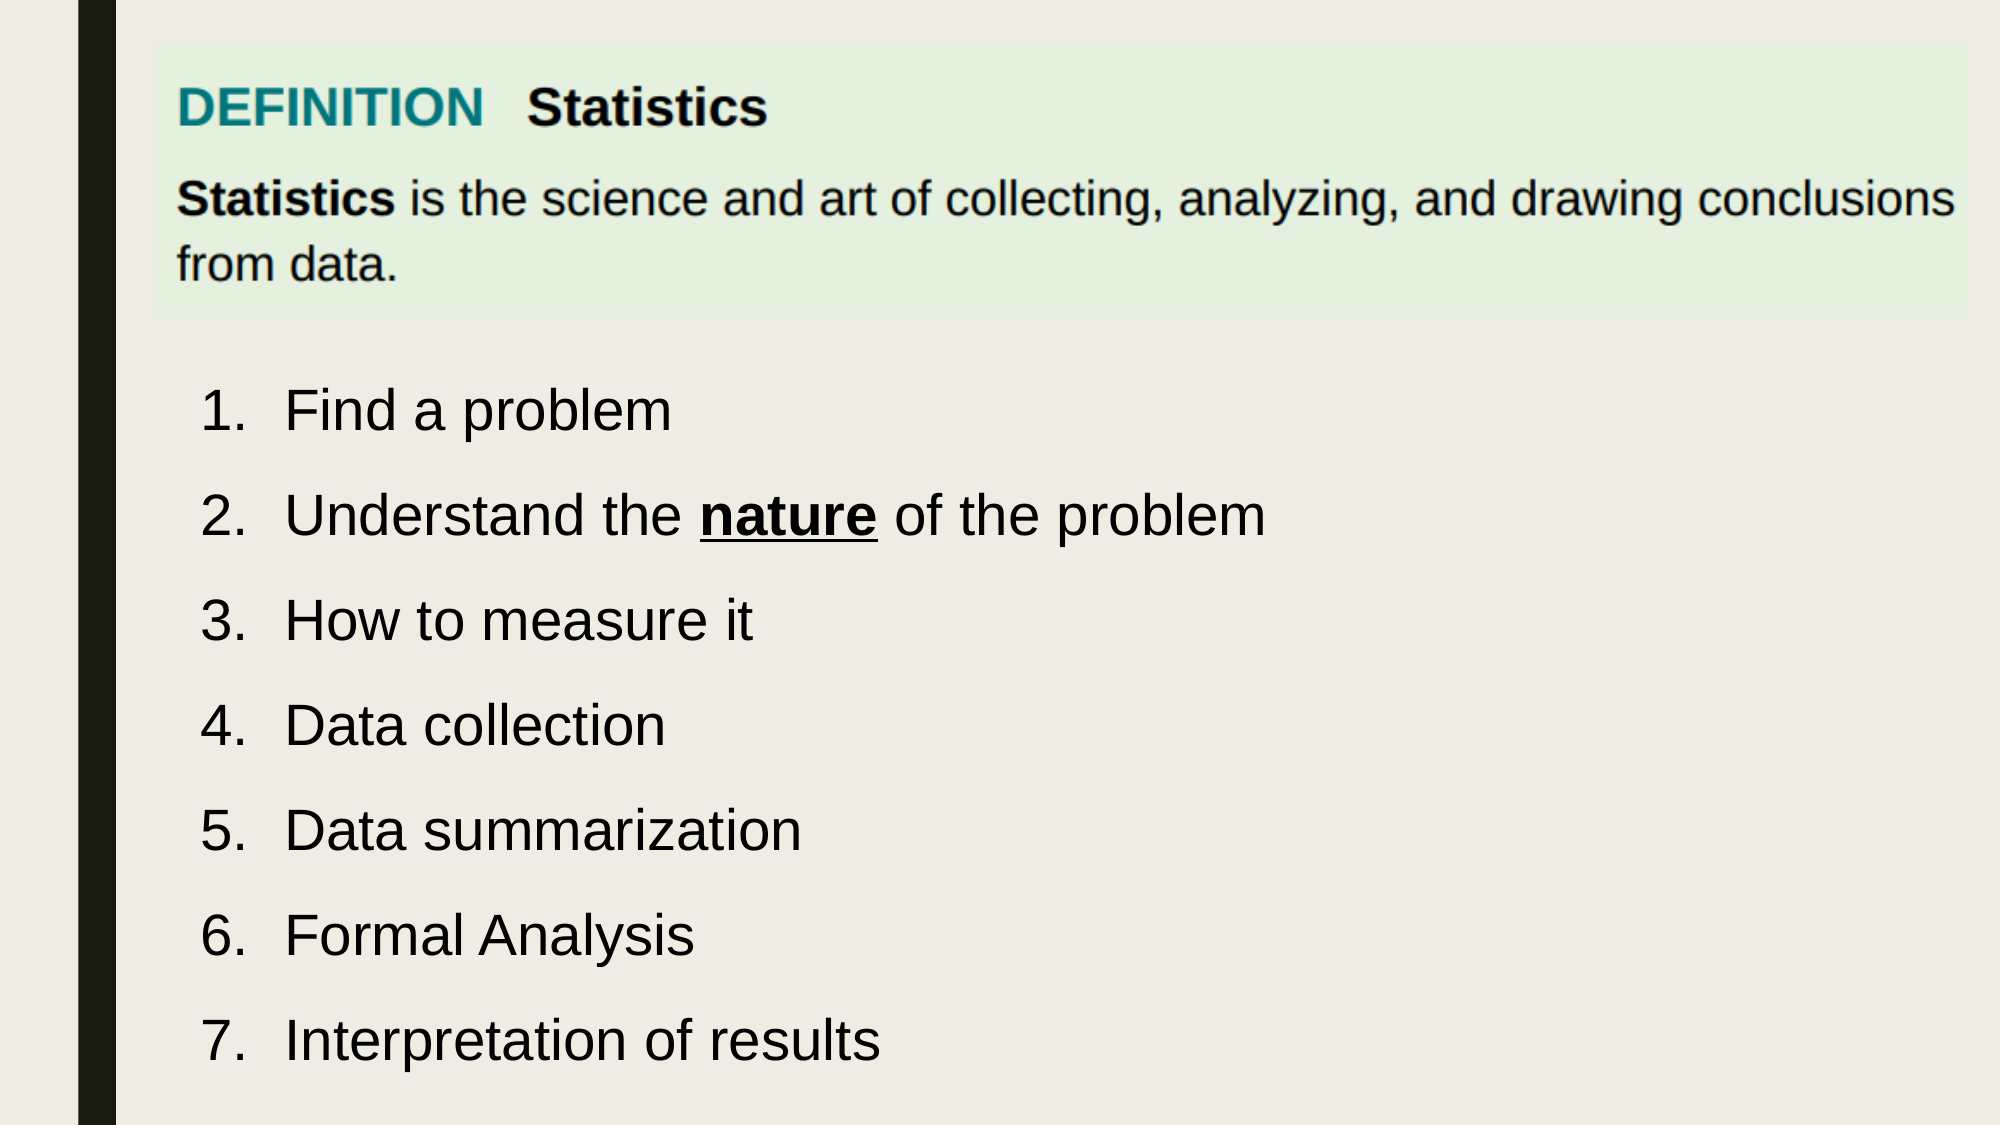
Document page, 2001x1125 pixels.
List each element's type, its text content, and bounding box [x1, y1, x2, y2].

picture [155, 45, 1969, 319]
text_box Find a problem Understand the nature of the problem How to measure it Data collection Data summarization Formal Analysis Interpretation of results [185, 329, 1860, 1080]
